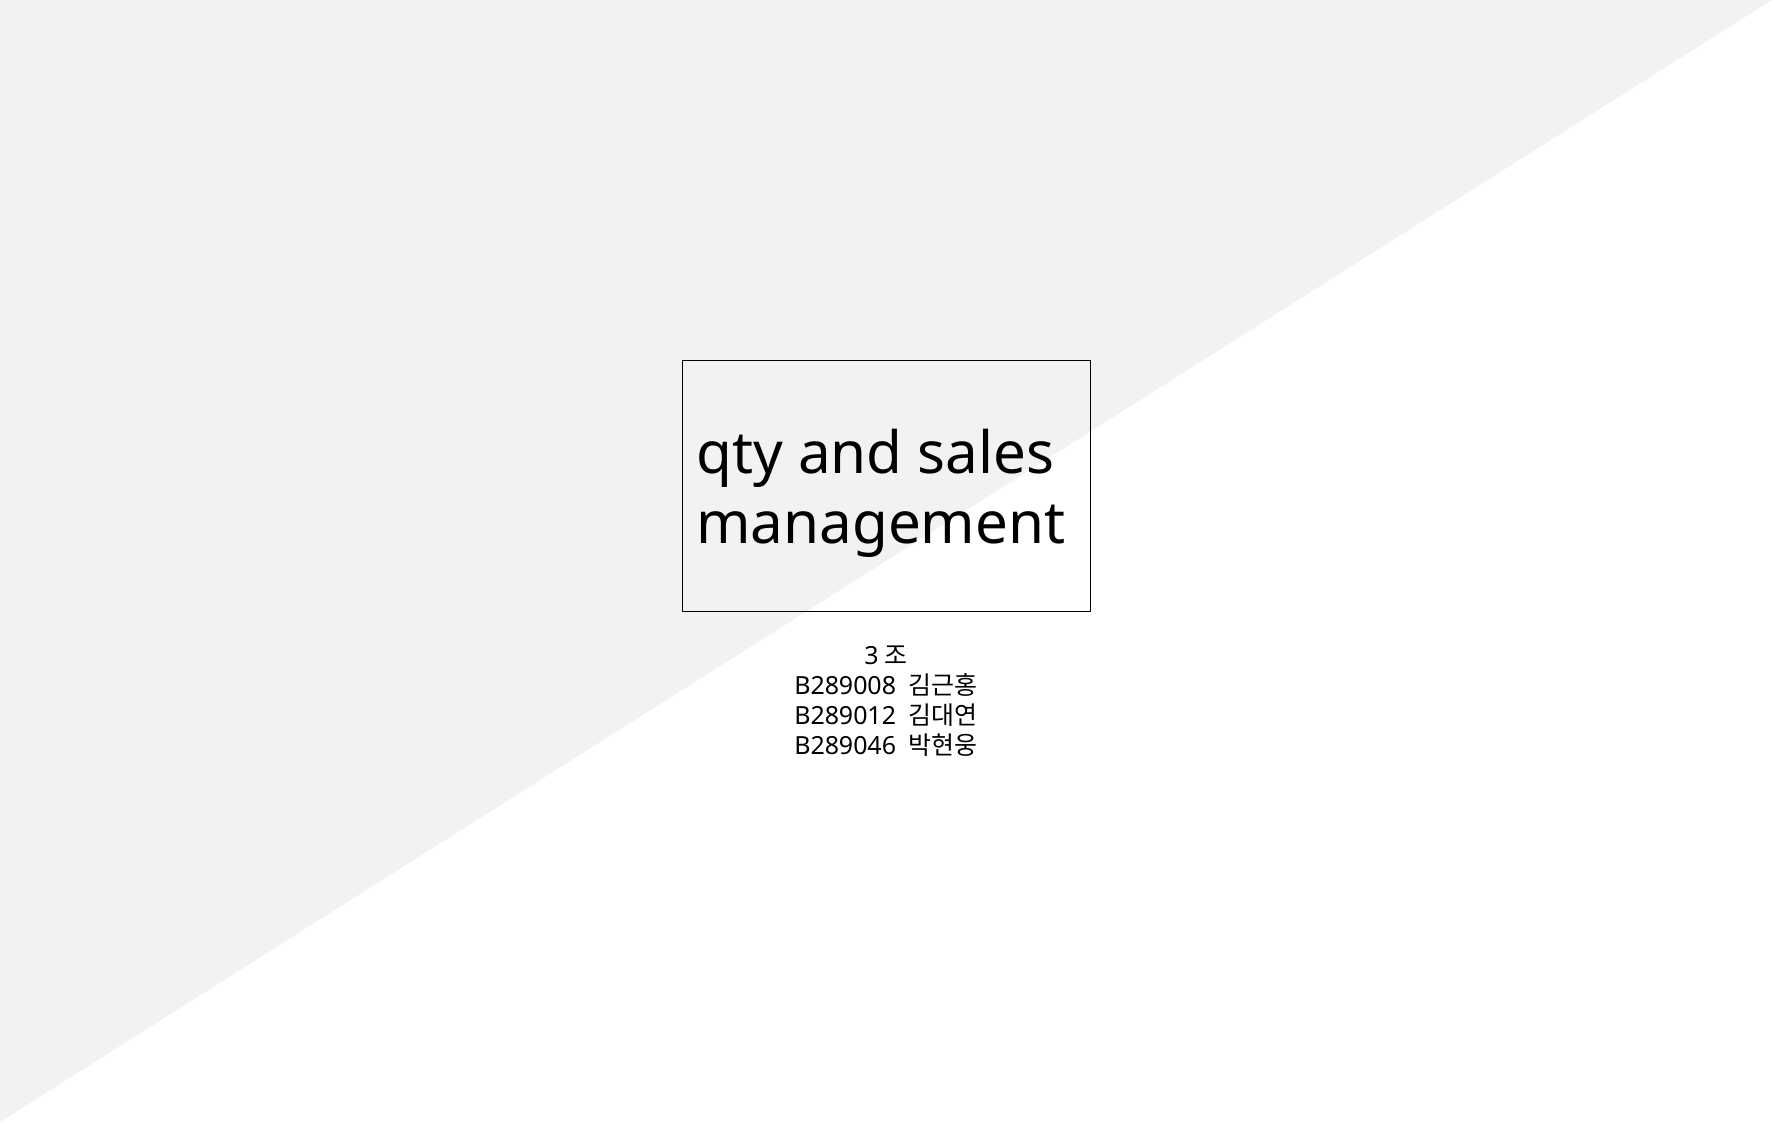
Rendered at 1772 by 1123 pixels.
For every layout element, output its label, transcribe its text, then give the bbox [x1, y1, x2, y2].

text_box [0, 0, 1772, 1123]
text_box qty and sales management [680, 358, 1092, 613]
text_box 3조 B289008 김근홍 B289012 김대연 B289046 박현웅 [395, 639, 1377, 760]
